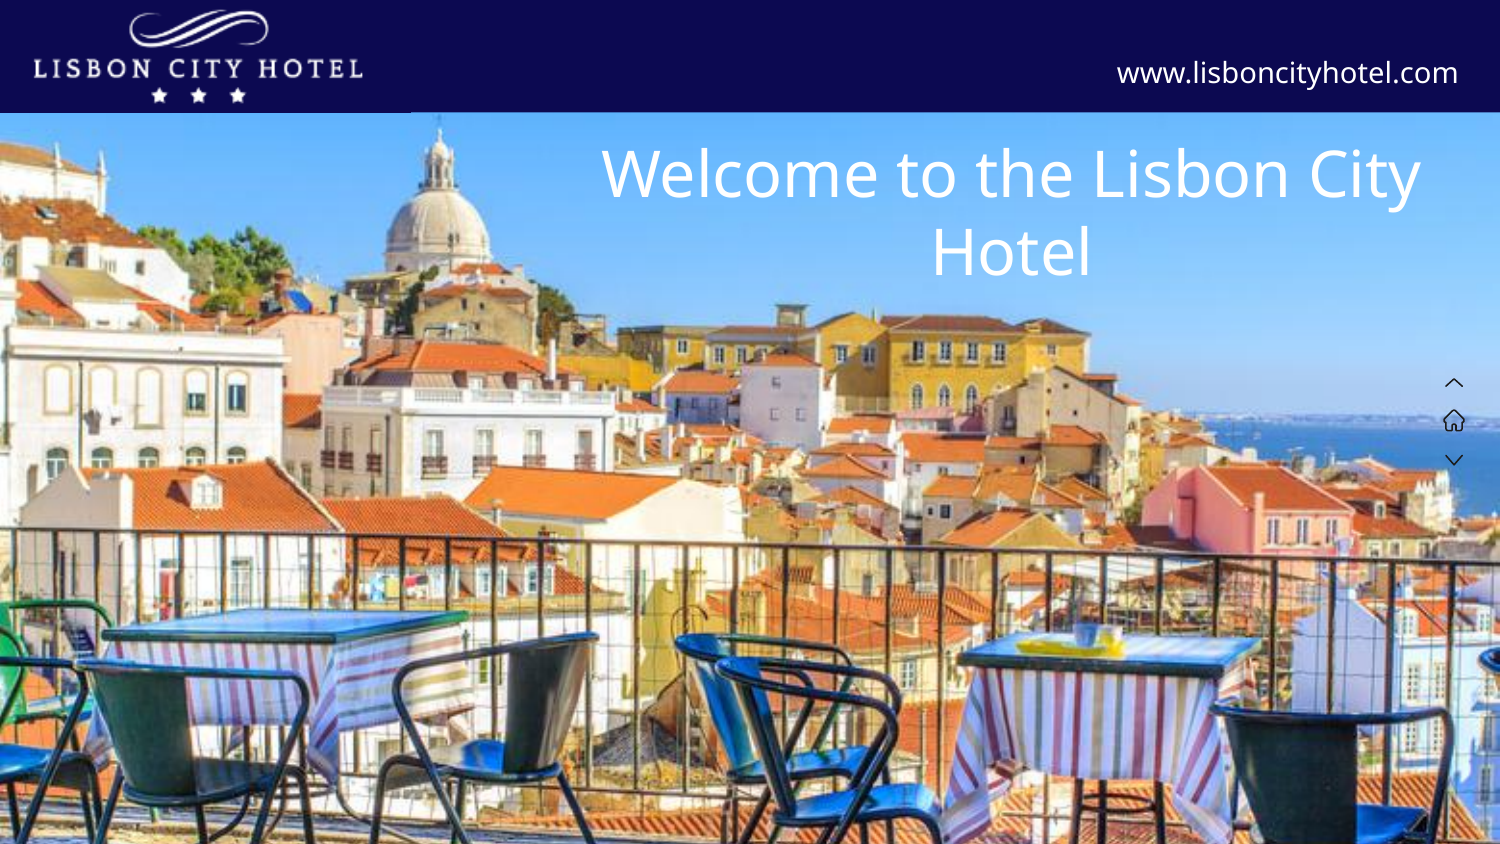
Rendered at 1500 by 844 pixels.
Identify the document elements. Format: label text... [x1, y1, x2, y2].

text_box [412, 0, 1500, 99]
text_box www.lisboncityhotel.com [1001, 39, 1475, 98]
picture [0, 0, 1500, 844]
